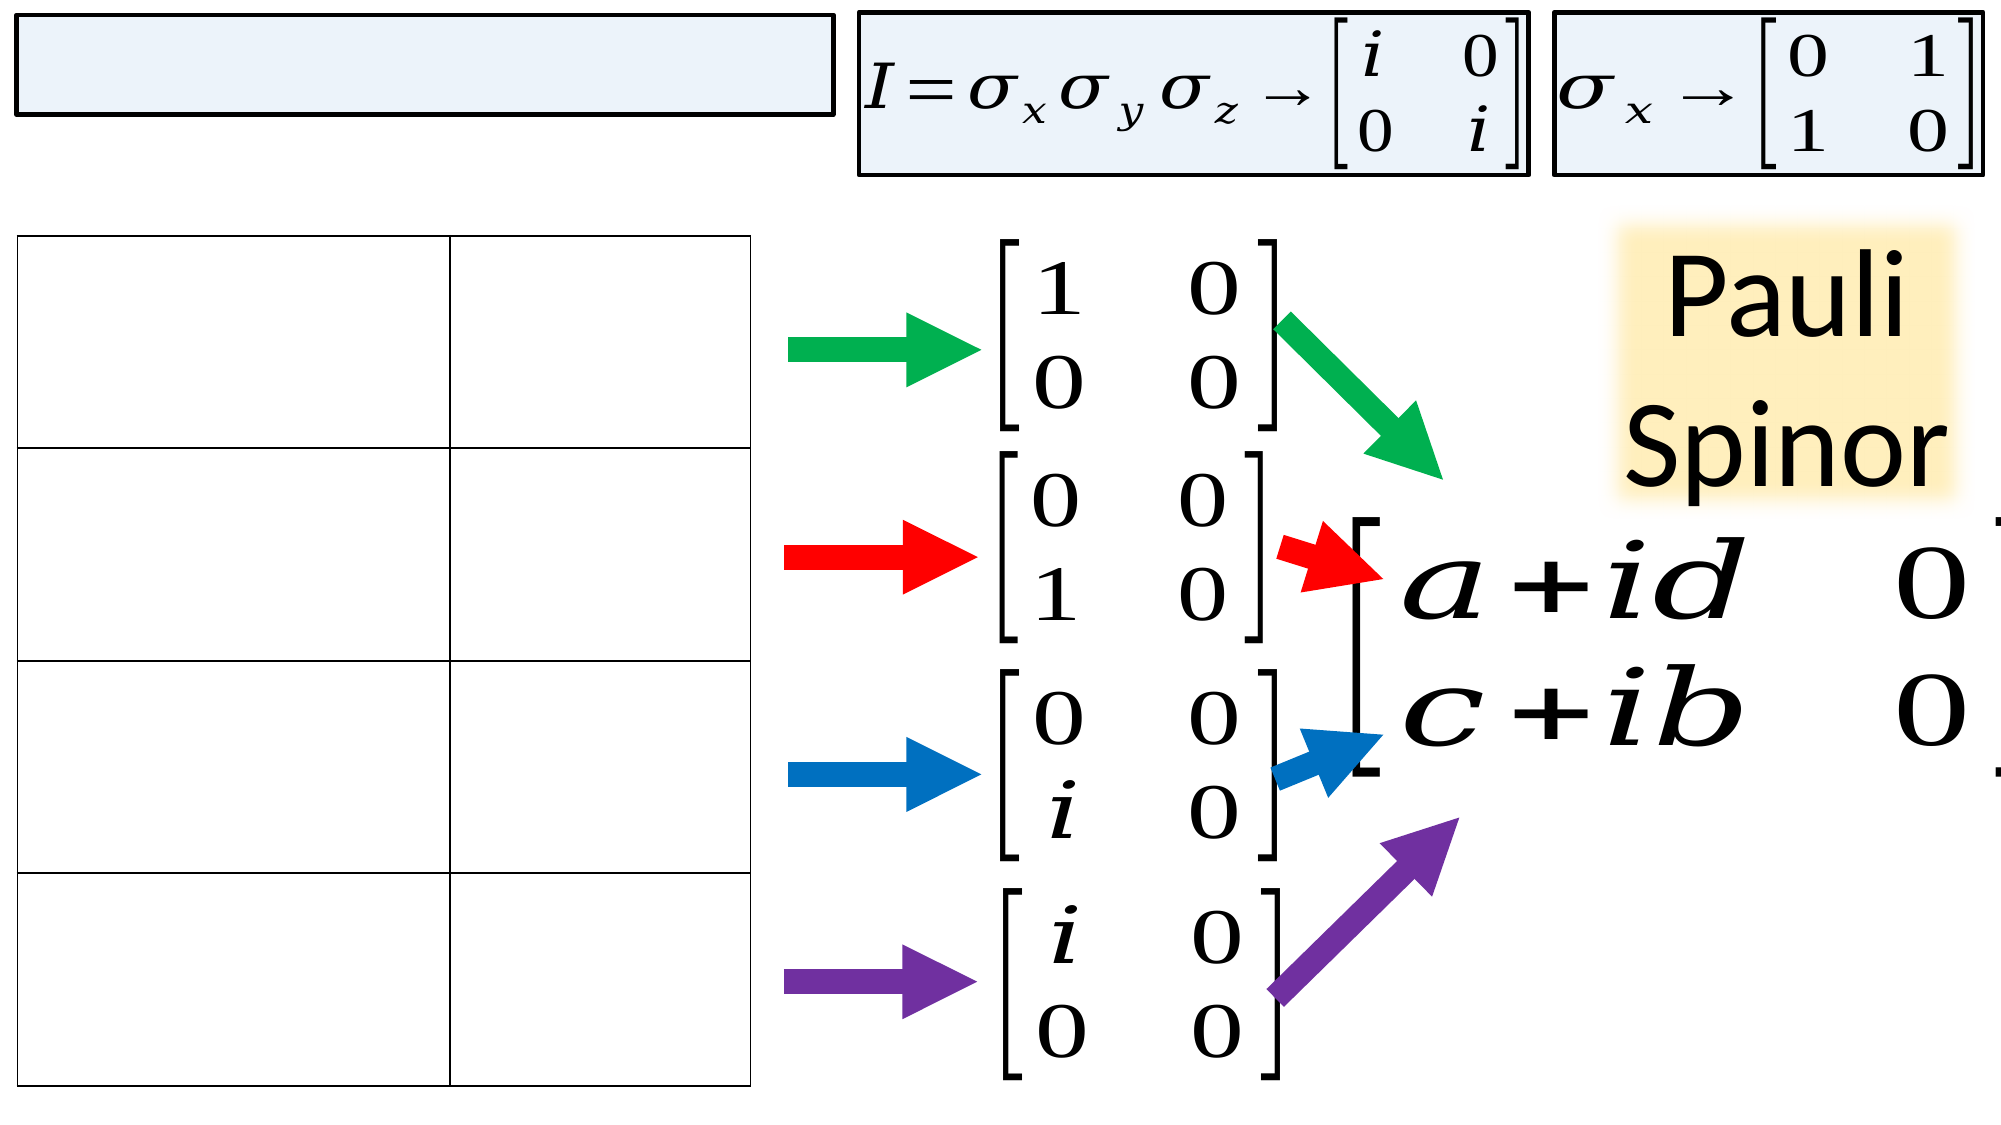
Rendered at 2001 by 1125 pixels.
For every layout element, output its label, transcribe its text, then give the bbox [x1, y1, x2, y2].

text_box commutes! [1625, 232, 1949, 320]
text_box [1628, 235, 1946, 320]
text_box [1275, 320, 2000, 998]
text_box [991, 235, 1286, 1085]
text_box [783, 349, 982, 982]
text_box Pauli Spinor [1632, 239, 1942, 320]
